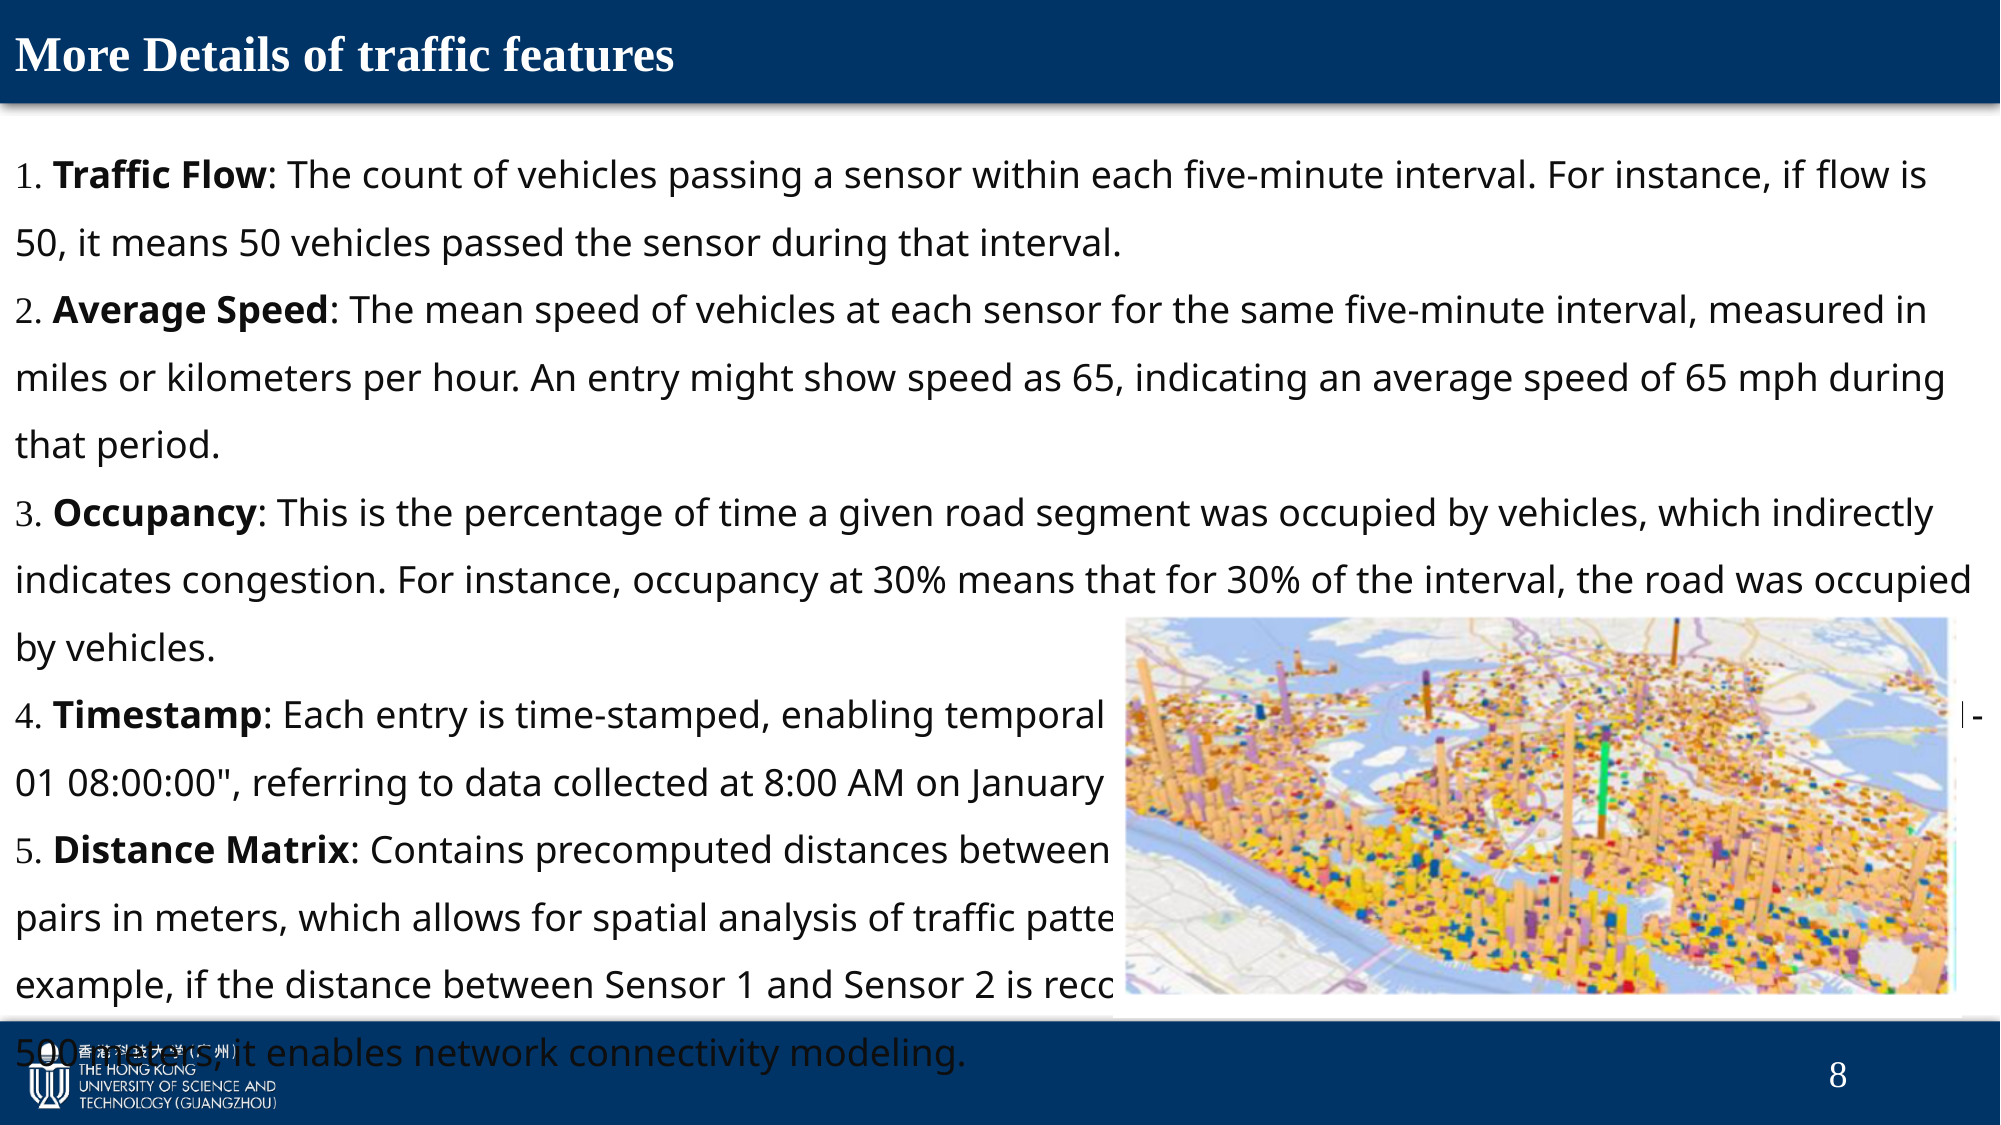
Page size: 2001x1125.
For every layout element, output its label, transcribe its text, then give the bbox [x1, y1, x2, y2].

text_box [0, 1021, 2000, 1125]
picture [1113, 602, 1962, 1018]
text_box More Details of traffic features [0, 0, 2000, 104]
text_box 1. Traffic Flow: The count of vehicles passing a sensor within each five-minute interval. For instance, if flow is 50, it means 50 vehicles passed the sensor during that interval. 2. Average Speed: The mean speed of vehicles at each sensor for the same five-minute interval, measured in miles or kilometers per hour. An entry might show speed as 65, indicating an average speed of 65 mph during that period. 3. Occupancy: This is the percentage of time a given road segment was occupied by vehicles, which indirectly indicates congestion. For instance, occupancy at 30% means that for 30% of the interval, the road was occupied by vehicles. 4. Timestamp: Each entry is time-stamped, enabling temporal analysis. A sample timestamp might be "2018-01-01 08:00:00", referring to data collected at 8:00 AM on January 1, 2018. 5. Distance Matrix: Contains precomputed distances between sensor pairs in meters, which allows for spatial analysis of traffic patterns. For example, if the distance between Sensor 1 and Sensor 2 is recorded as 500 meters, it enables network connectivity modeling. [0, 121, 2000, 1021]
